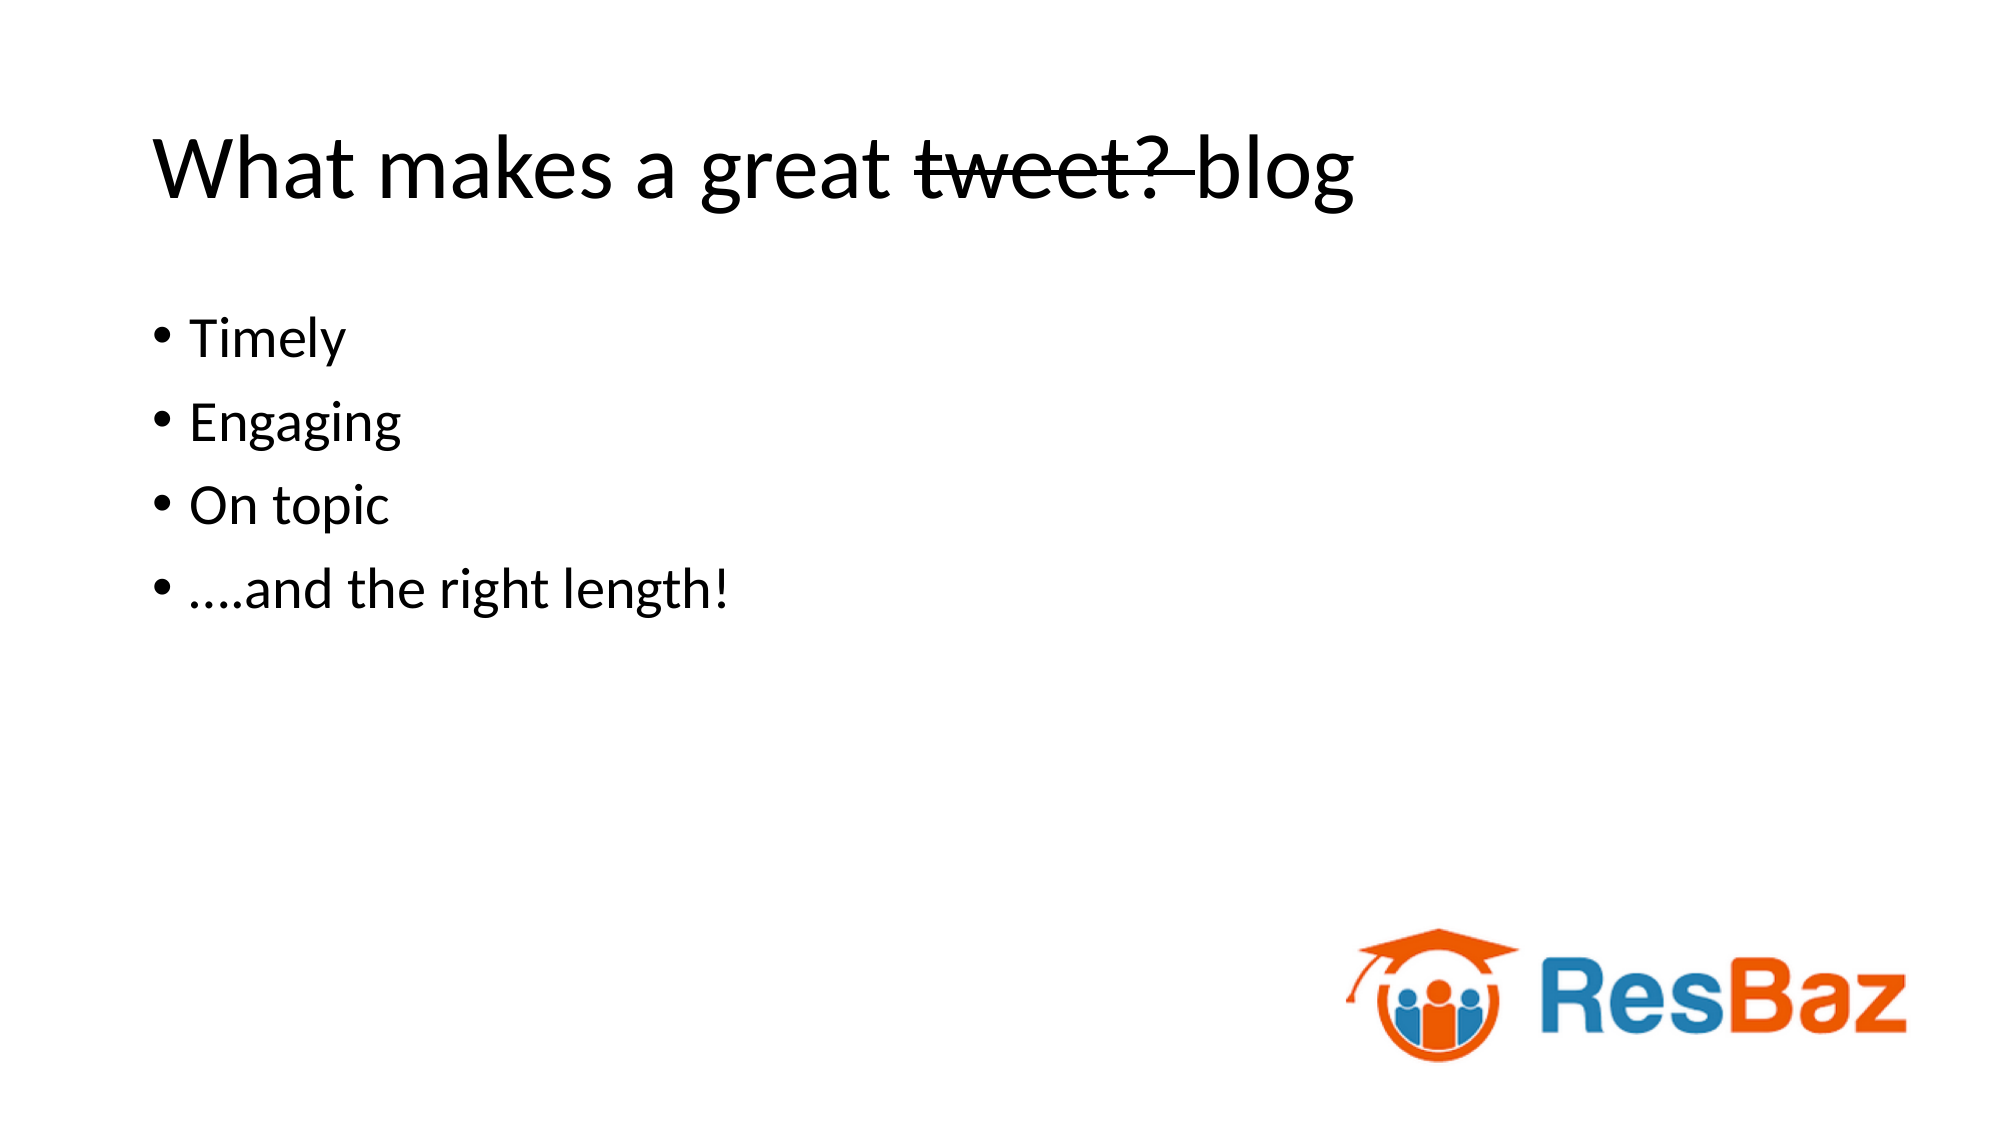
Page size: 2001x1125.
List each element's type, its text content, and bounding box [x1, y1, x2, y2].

list Timely Engaging On topic ….and the right length! [137, 299, 1863, 1014]
title What makes a great tweet? blog [137, 59, 1863, 278]
picture [1328, 906, 1923, 1073]
